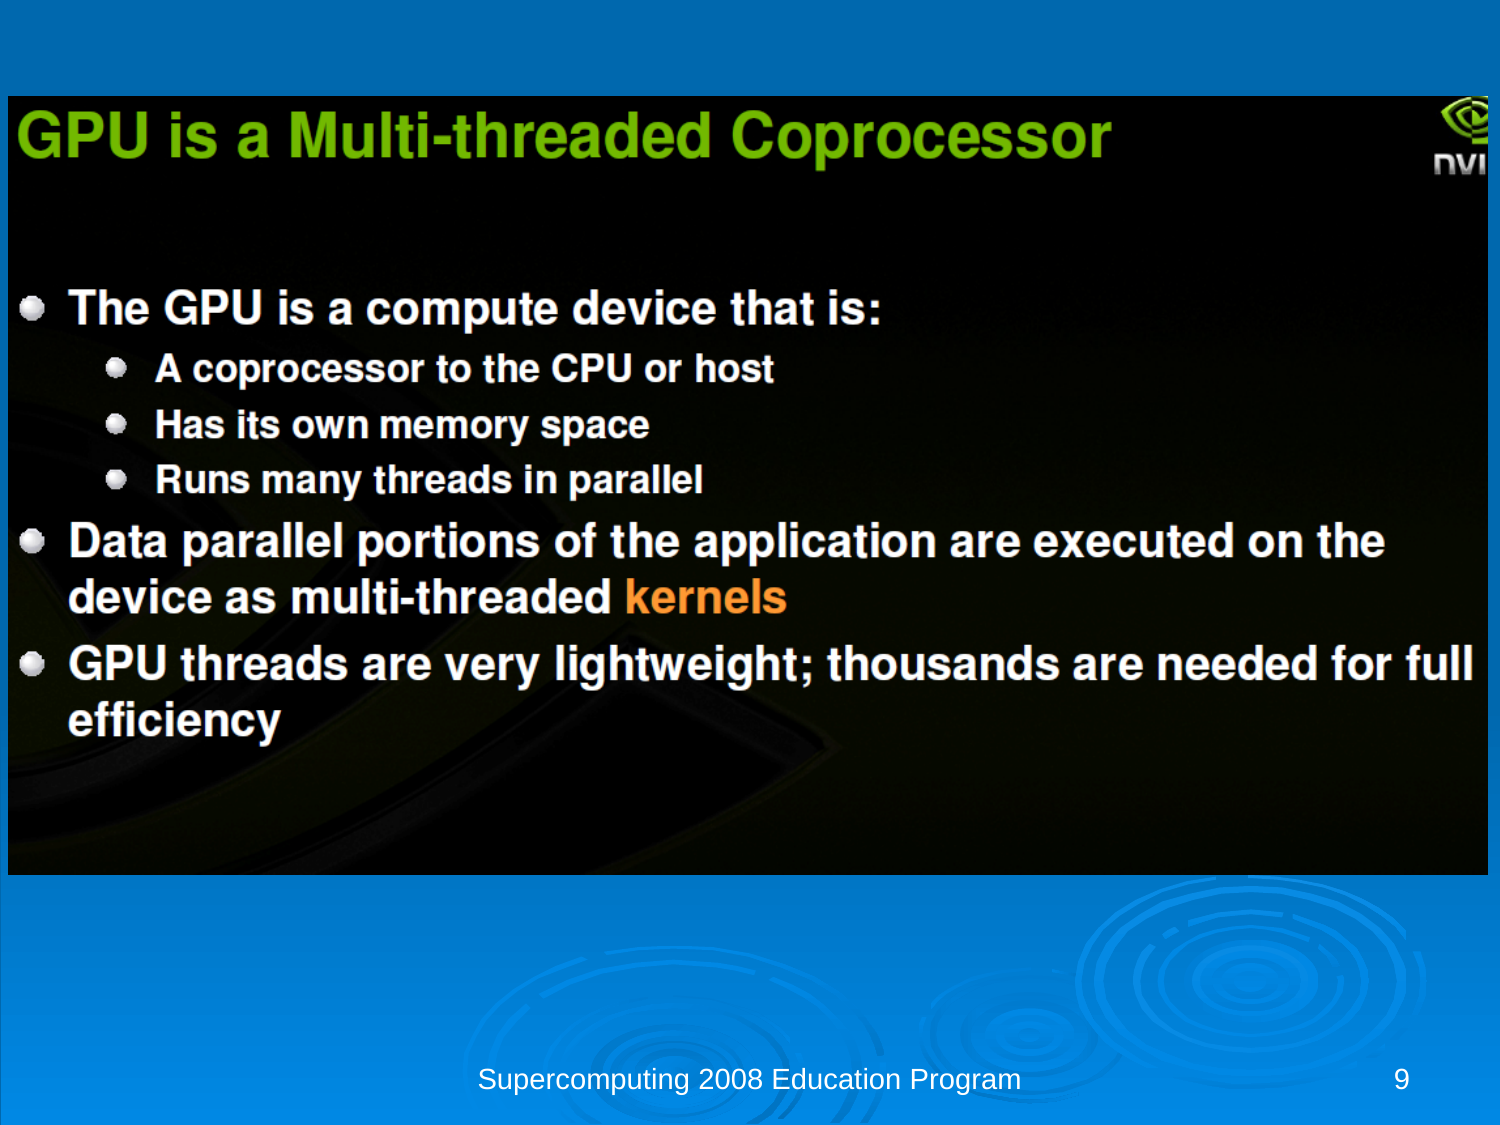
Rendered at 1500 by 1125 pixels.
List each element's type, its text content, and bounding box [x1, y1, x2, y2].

slide_number 9 [1074, 1024, 1426, 1103]
footer Supercomputing 2008 Education Program [437, 1024, 1063, 1103]
picture [7, 96, 1488, 876]
